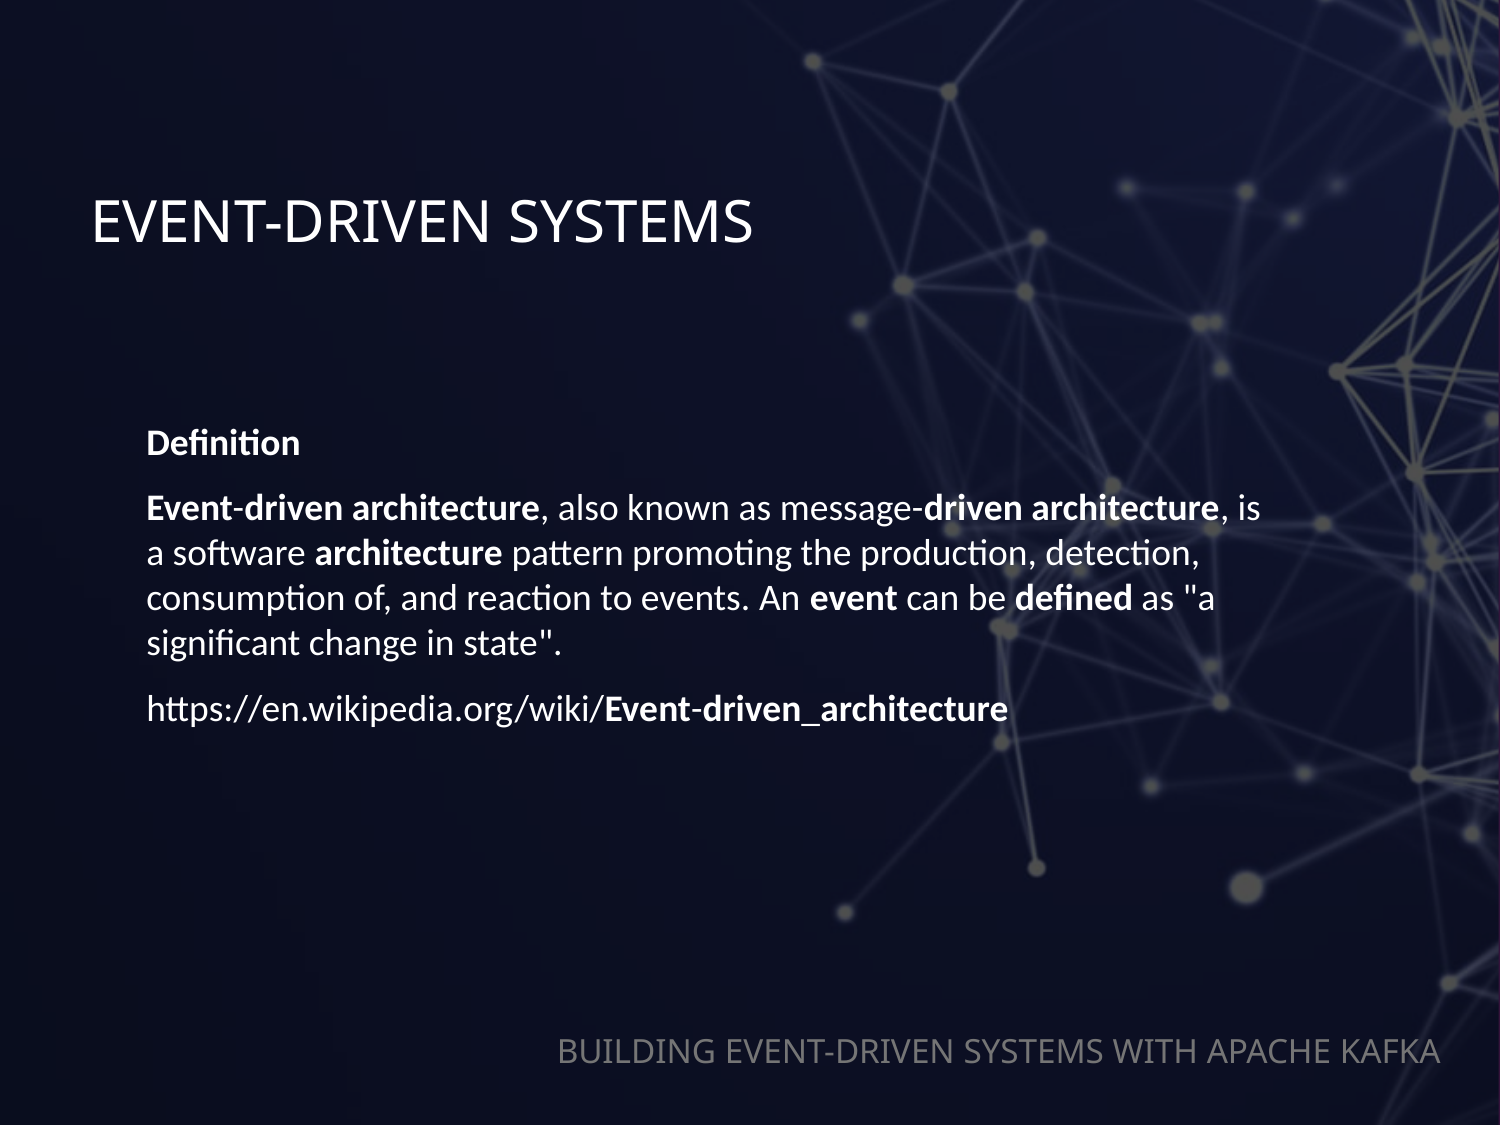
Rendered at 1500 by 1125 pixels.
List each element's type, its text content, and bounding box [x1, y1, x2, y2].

picture [0, 0, 1499, 1125]
list Definition Event-driven architecture, also known as message-driven architecture, is a software architecture pattern promoting the production, detection, consumption of, and reaction to events. An event can be defined as "a significant change in state". https://en.wikipedia.org/wiki/Event-driven_architecture [75, 410, 1284, 786]
title Event-Driven systems [75, 99, 1350, 339]
